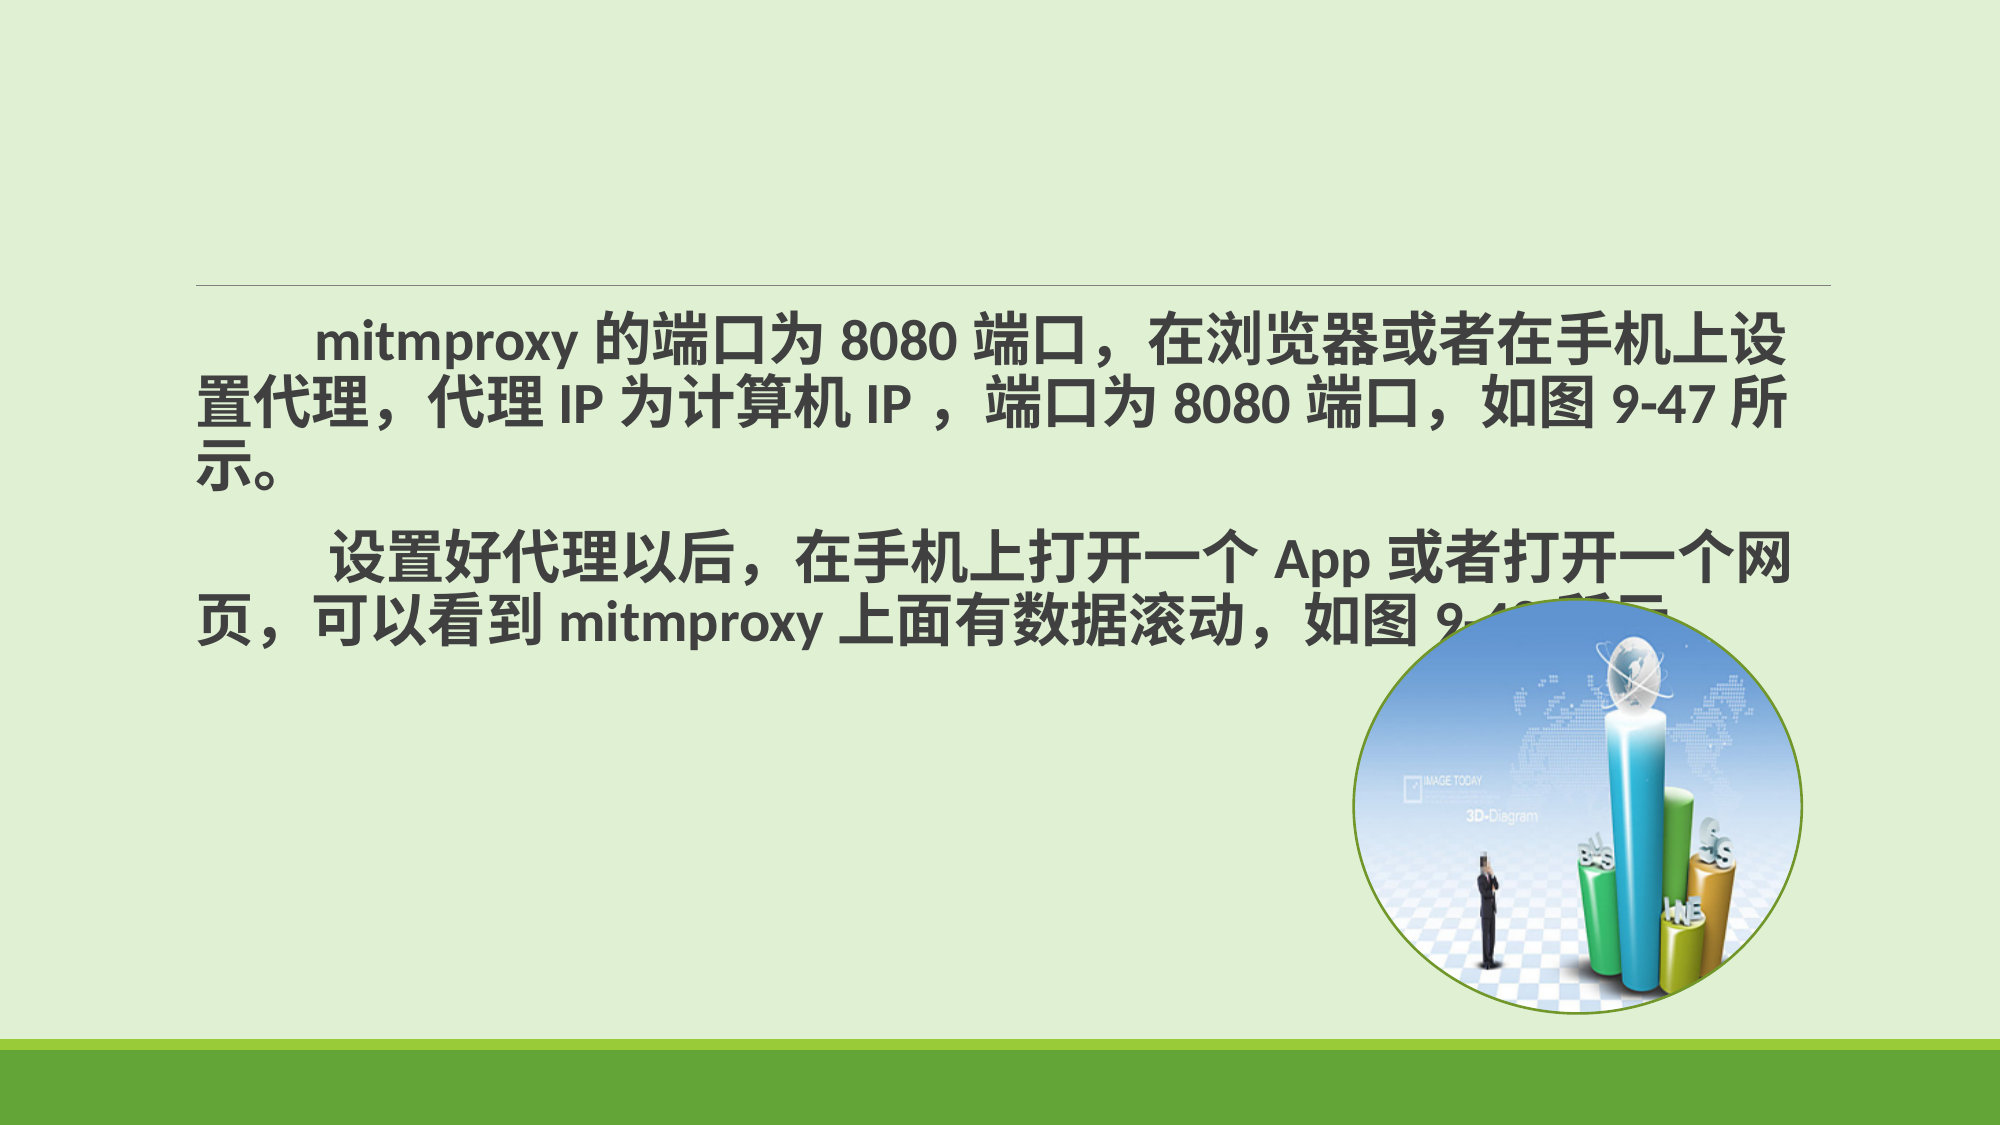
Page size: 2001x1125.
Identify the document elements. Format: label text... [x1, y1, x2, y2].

text_box [1352, 597, 1804, 1015]
list mitmproxy的端口为8080端口，在浏览器或者在手机上设置代理，代理IP为计算机IP，端口为8080端口，如图9-47所示。 设置好代理以后，在手机上打开一个App或者打开一个网页，可以看到mitmproxy上面有数据滚动，如图9-48所示。 [180, 302, 1830, 963]
